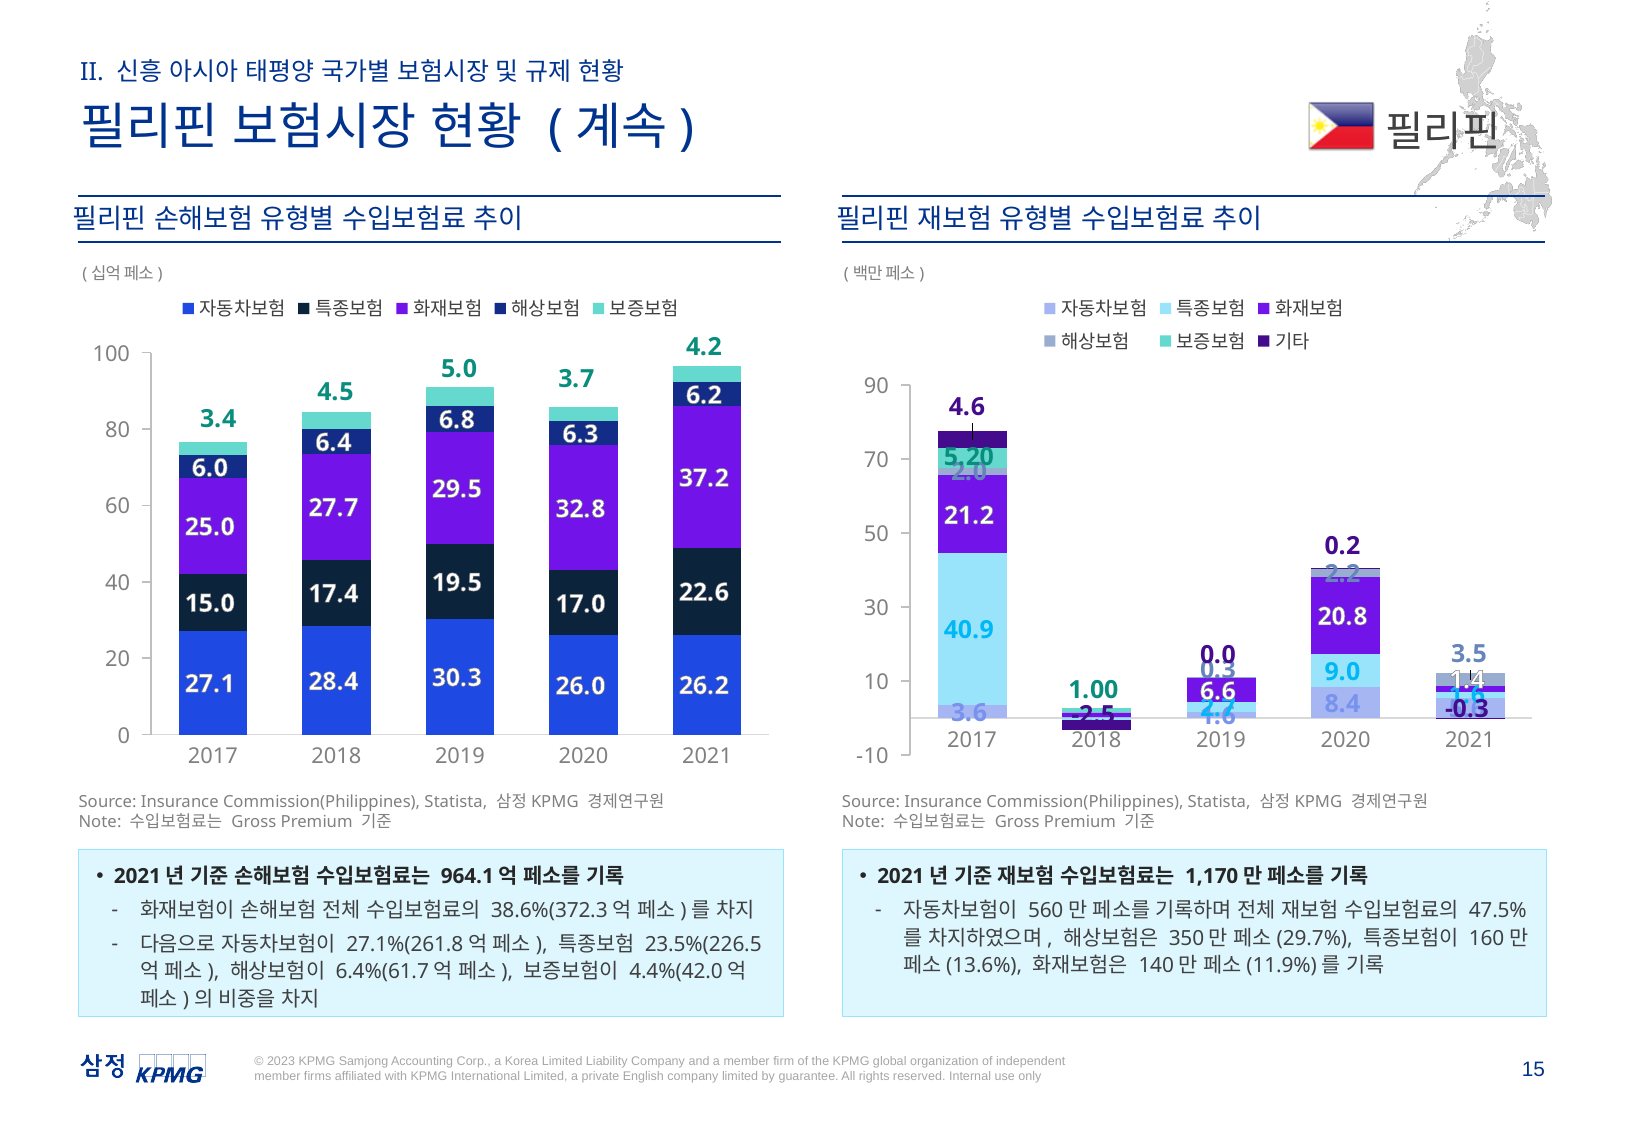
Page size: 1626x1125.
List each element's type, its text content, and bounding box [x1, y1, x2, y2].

list 필리핀 보험시장 현황 (계속) [80, 101, 1302, 155]
list II. 신흥 아시아 태평양 국가별 보험시장 및 규제 현황 [80, 54, 1302, 85]
text_box 2021년 기준 재보험 수입보험료는 1,170만 페소를 기록 자동차보험이 560만 페소를 기록하며 전체 재보험 수입보험료의 47.5%를 차지하였으며, 해상보험은 350만 페소(29.7%), 특종보험이 160만 페소(13.6%), 화재보험은 140만 페소(11.9%)를 기록 [841, 848, 1547, 1017]
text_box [1307, 1, 1625, 242]
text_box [78, 196, 784, 832]
text_box 2021년 기준 손해보험 수입보험료는 964.1억 페소를 기록 화재보험이 손해보험 전체 수입보험료의 38.6%(372.3억 페소)를 차지 다음으로 자동차보험이 27.1%(261.8억 페소), 특종보험 23.5%(226.5억 페소), 해상보험이 6.4%(61.7억 페소), 보증보험이 4.4%(42.0억 페소)의 비중을 차지 [78, 848, 783, 1017]
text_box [841, 196, 1547, 832]
picture [80, 1054, 206, 1083]
